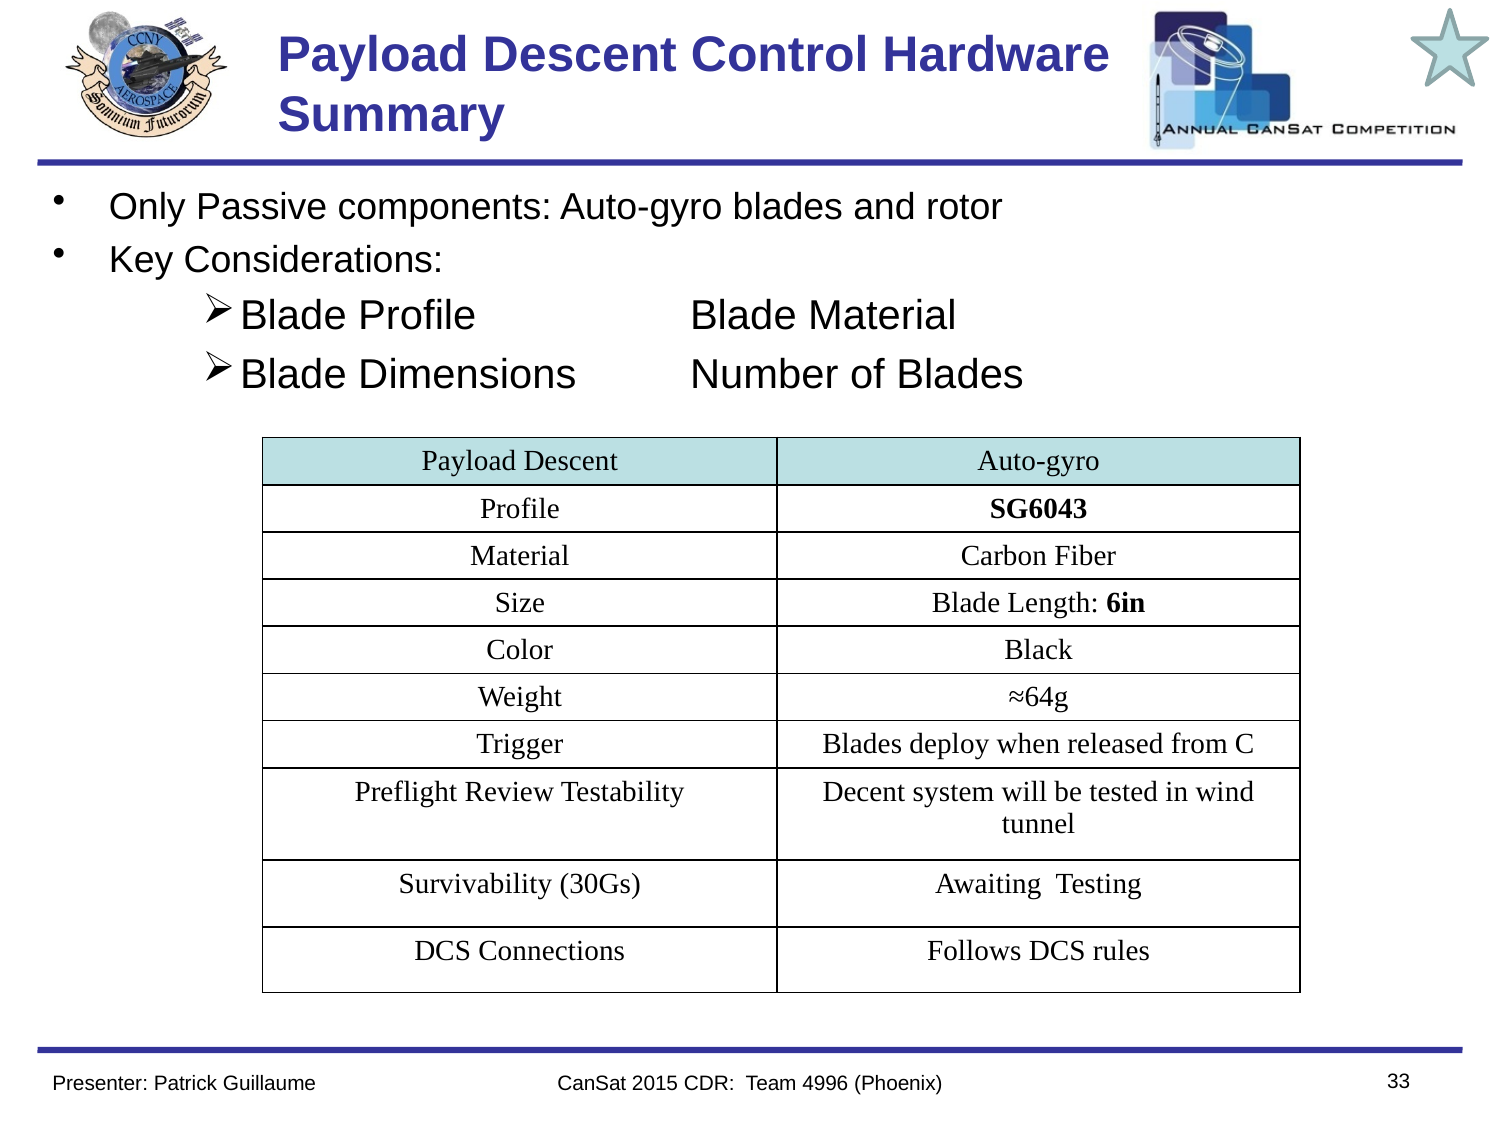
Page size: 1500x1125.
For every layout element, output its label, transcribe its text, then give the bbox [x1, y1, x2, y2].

picture [1427, 54, 1432, 73]
table_cell Carbon Fiber [778, 533, 1299, 578]
table_cell SG6043 [778, 486, 1299, 531]
table_cell Survivability (30Gs) [263, 861, 776, 926]
table_header Payload Descent [263, 438, 776, 484]
list Only Passive components: Auto-gyro blades and rotor Key Considerations: Blade Profile Blade Material Blade Dimensions Number of Blades [37, 174, 1463, 1025]
table_cell Decent system will be tested in wind tunnel [778, 769, 1299, 859]
table_cell Profile [263, 486, 776, 531]
table_cell Preflight Review Testability [263, 769, 776, 859]
table_cell Trigger [263, 721, 776, 767]
table_cell ≈64g [778, 674, 1299, 720]
text_box Presenter: Patrick Guillaume [37, 1062, 413, 1103]
picture [0, 0, 301, 151]
table_cell Color [263, 627, 776, 673]
table_cell Material [263, 533, 776, 578]
table_cell Size [263, 580, 776, 625]
table_cell Follows DCS rules [778, 928, 1299, 992]
slide_number 33 [1312, 1059, 1425, 1100]
picture [1142, 1, 1463, 157]
text_box [1410, 7, 1490, 87]
table_cell Blade Length: 6in [778, 580, 1299, 625]
footer CanSat 2015 CDR: Team 4996 (Phoenix) [450, 1062, 1050, 1103]
title Payload Descent Control Hardware Summary [304, 12, 1238, 150]
table_header Auto-gyro [778, 438, 1299, 484]
table_cell Black [778, 627, 1299, 673]
table_cell Blades deploy when released from C [778, 721, 1299, 767]
table_cell Weight [263, 674, 776, 720]
table_cell DCS Connections [263, 928, 776, 992]
table_cell Awaiting Testing [778, 861, 1299, 926]
